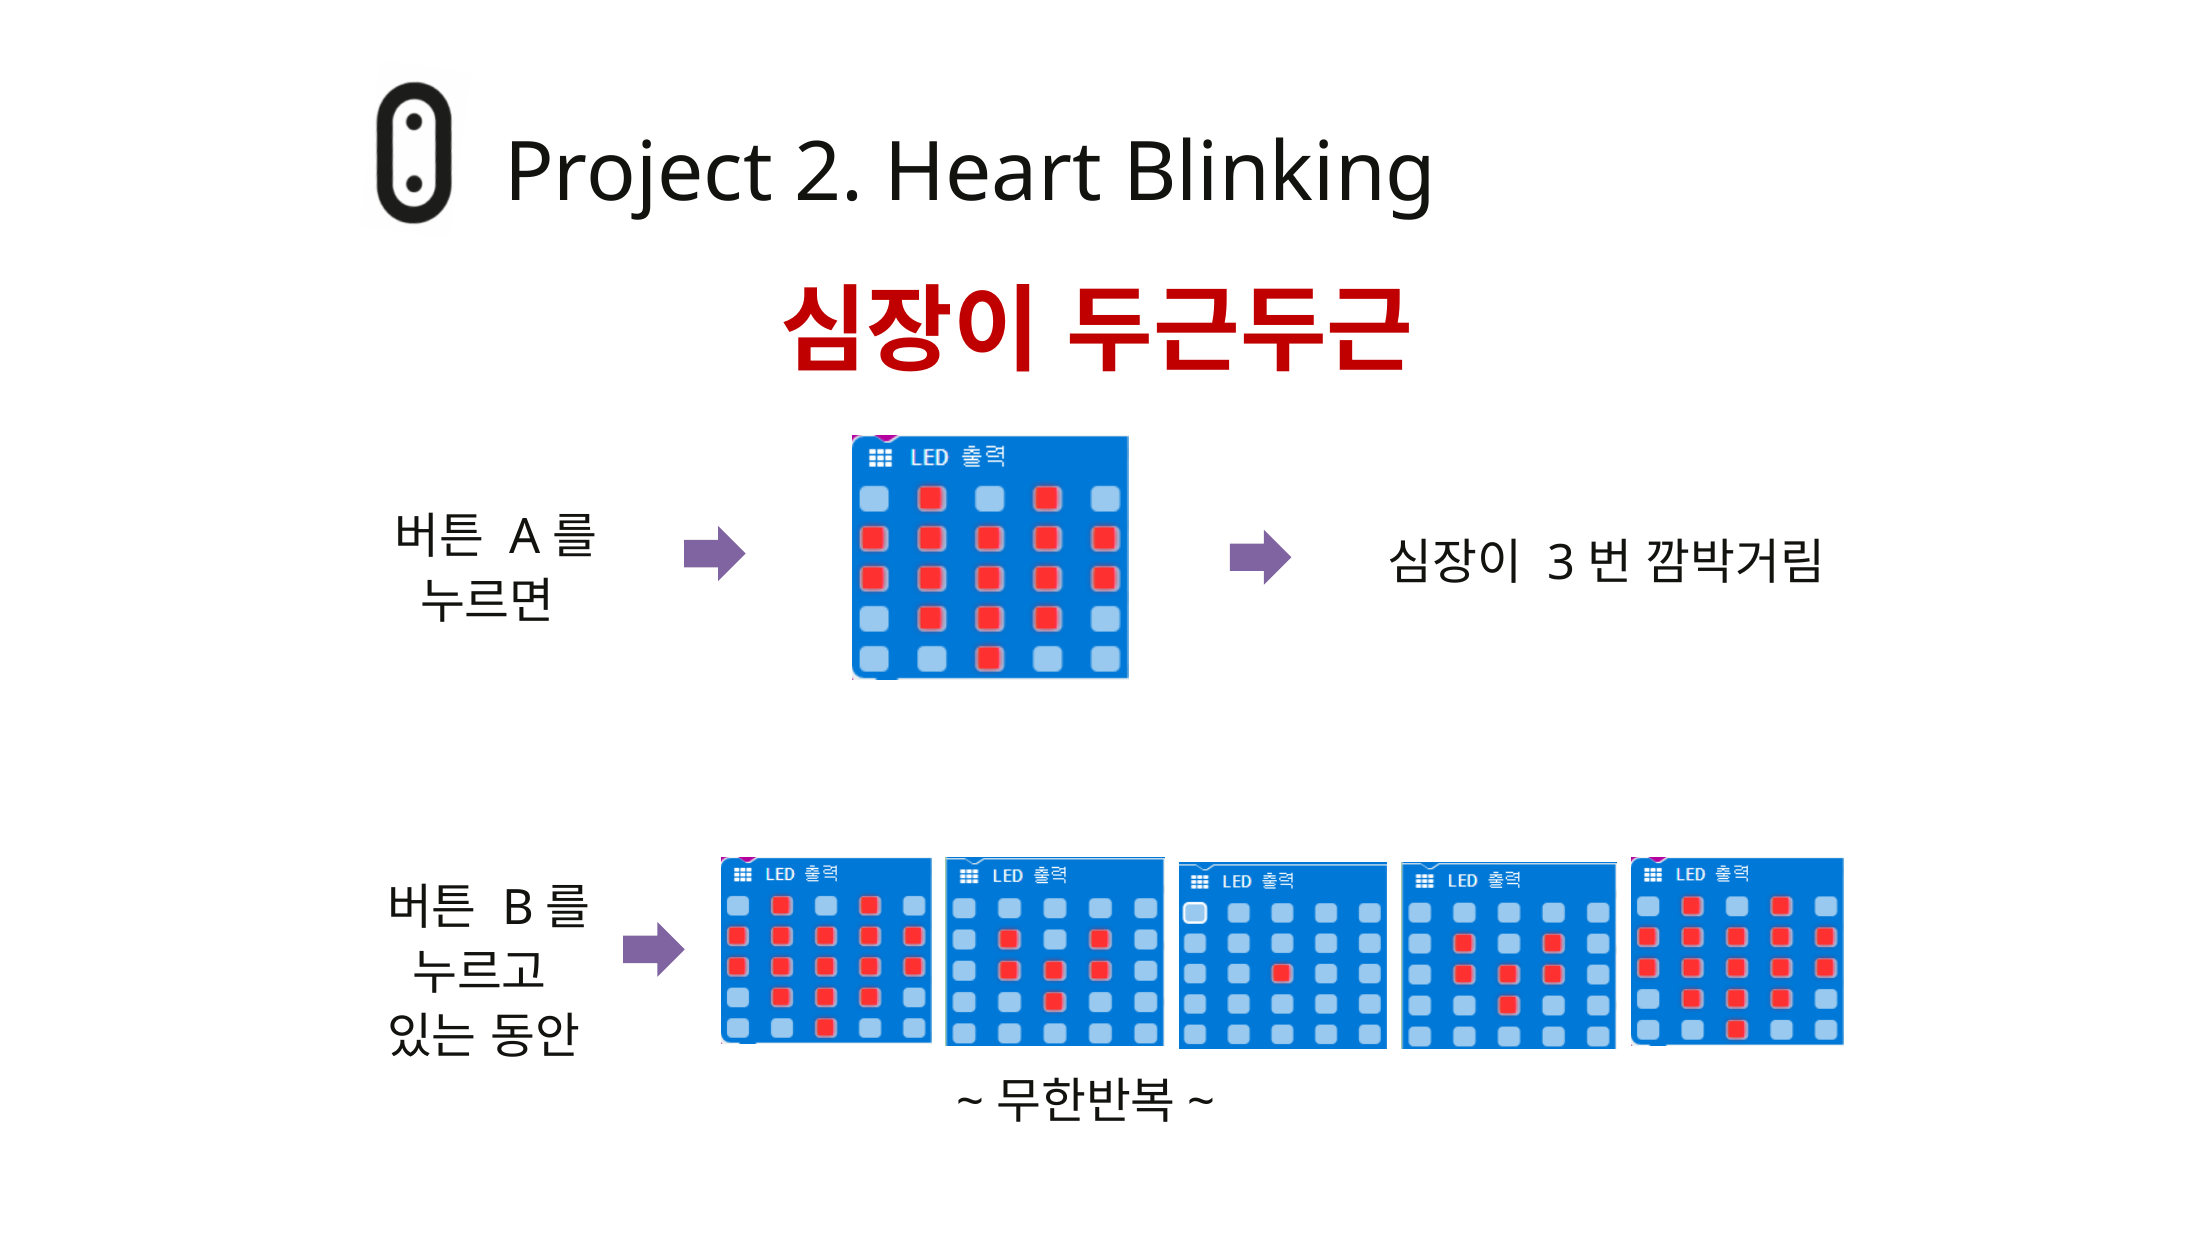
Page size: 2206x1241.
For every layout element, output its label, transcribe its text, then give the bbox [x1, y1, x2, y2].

title Project 2. Heart Blinking [470, 110, 1471, 230]
picture [945, 857, 1165, 1047]
text_box 심장이 두근두근 [406, 230, 1788, 436]
text_box [621, 919, 687, 979]
text_box 버튼 B를 누르고 있는 동안 [376, 903, 614, 1031]
picture [1630, 857, 1845, 1047]
picture [331, 61, 499, 232]
picture [1178, 862, 1387, 1049]
picture [1400, 862, 1617, 1049]
text_box 심장이 3번 깜박거림 [1376, 500, 1864, 628]
text_box [1227, 527, 1294, 587]
picture [720, 857, 932, 1044]
text_box 버튼 A를 누르면 [383, 500, 622, 628]
text_box ~무한반복~ [945, 1057, 1433, 1148]
picture [851, 434, 1129, 680]
text_box [681, 524, 748, 583]
